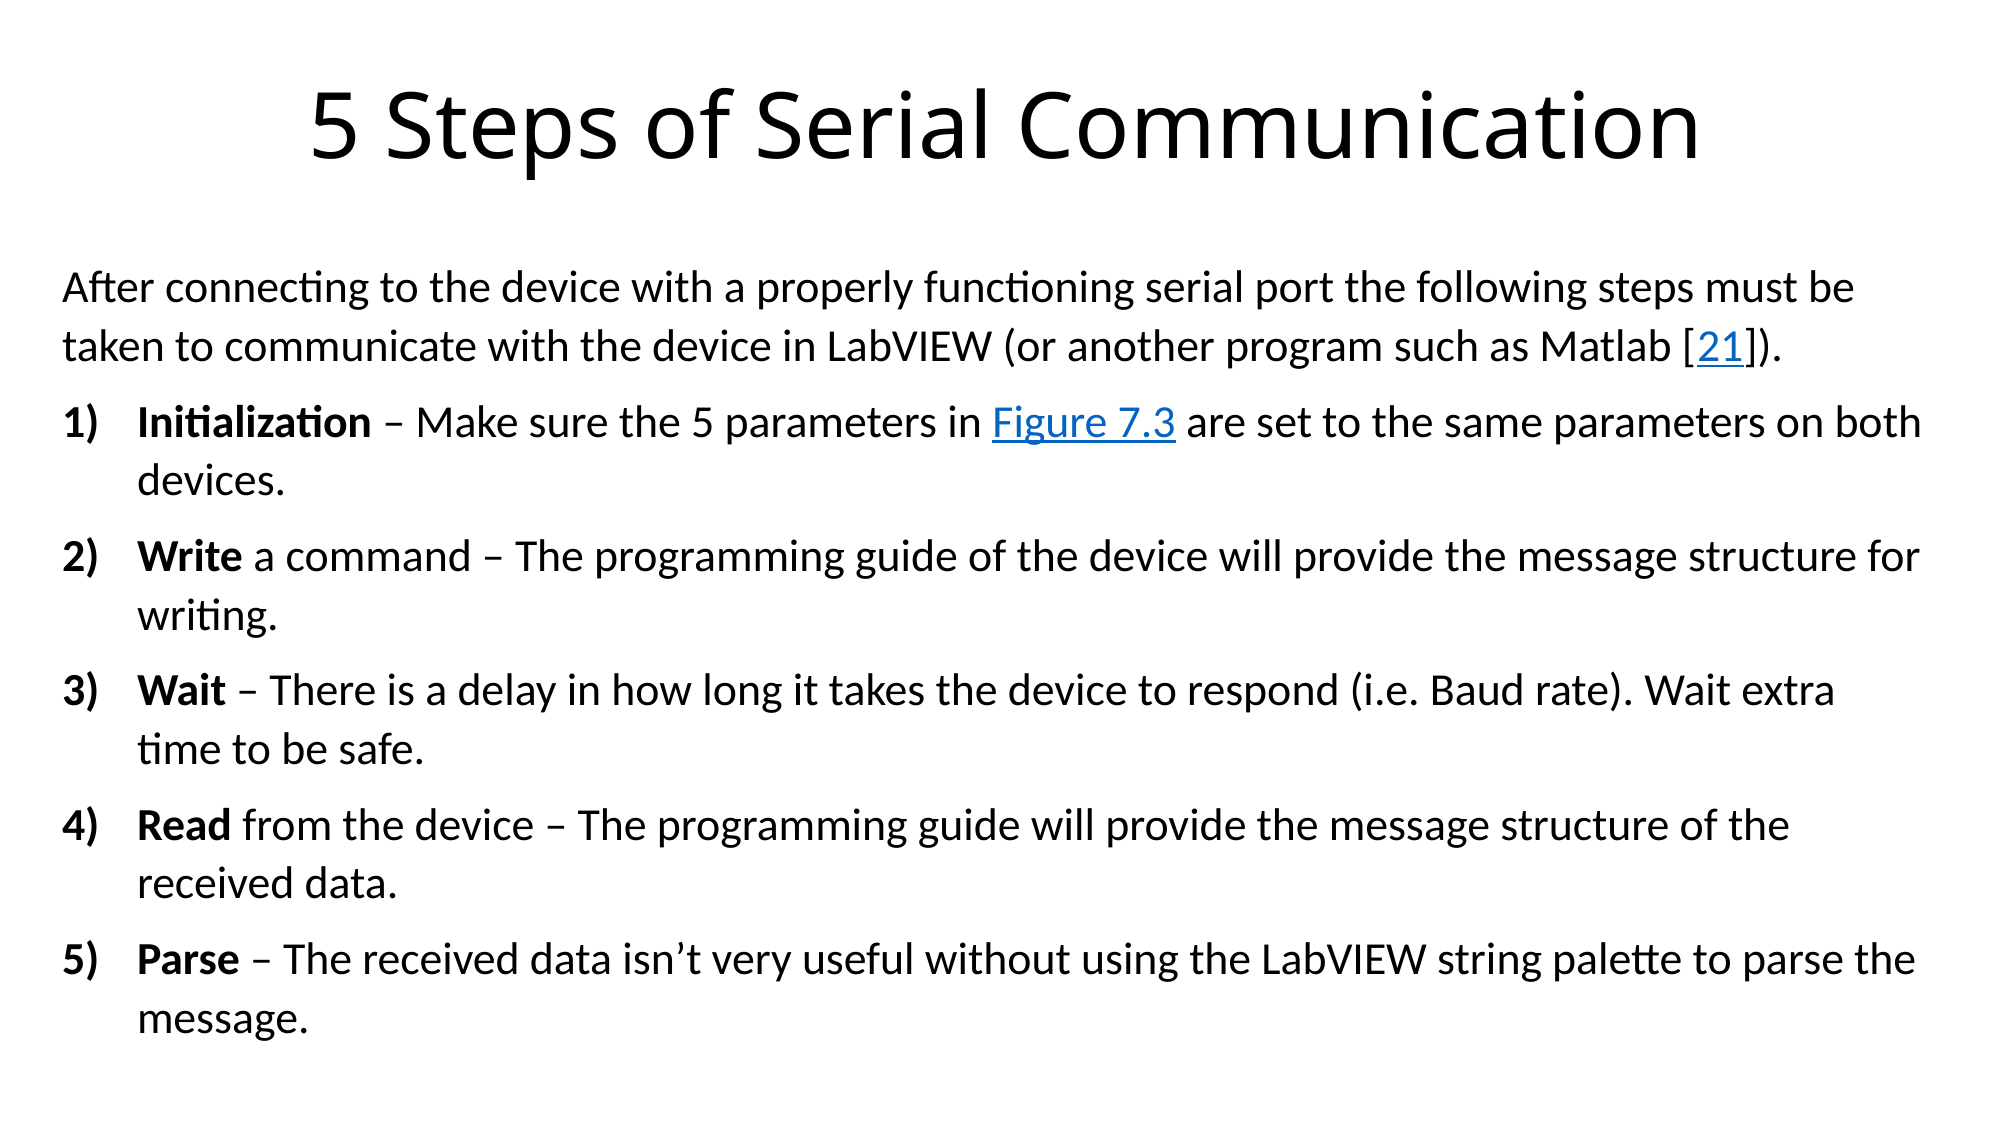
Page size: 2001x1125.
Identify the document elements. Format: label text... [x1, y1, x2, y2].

title 5 Steps of Serial Communication [144, 19, 1870, 238]
text_box After connecting to the device with a properly functioning serial port the following steps must be taken to communicate with the device in LabVIEW (or another program such as Matlab [21]). Initialization – Make sure the 5 parameters in Figure 7.3 are set to the same parameters on both devices. Write a command – The programming guide of the device will provide the message structure for writing. Wait – There is a delay in how long it takes the device to respond (i.e. Baud rate). Wait extra time to be safe. Read from the device – The programming guide will provide the message structure of the received data. Parse – The received data isn’t very useful without using the LabVIEW string palette to parse the message. [47, 245, 1944, 1050]
